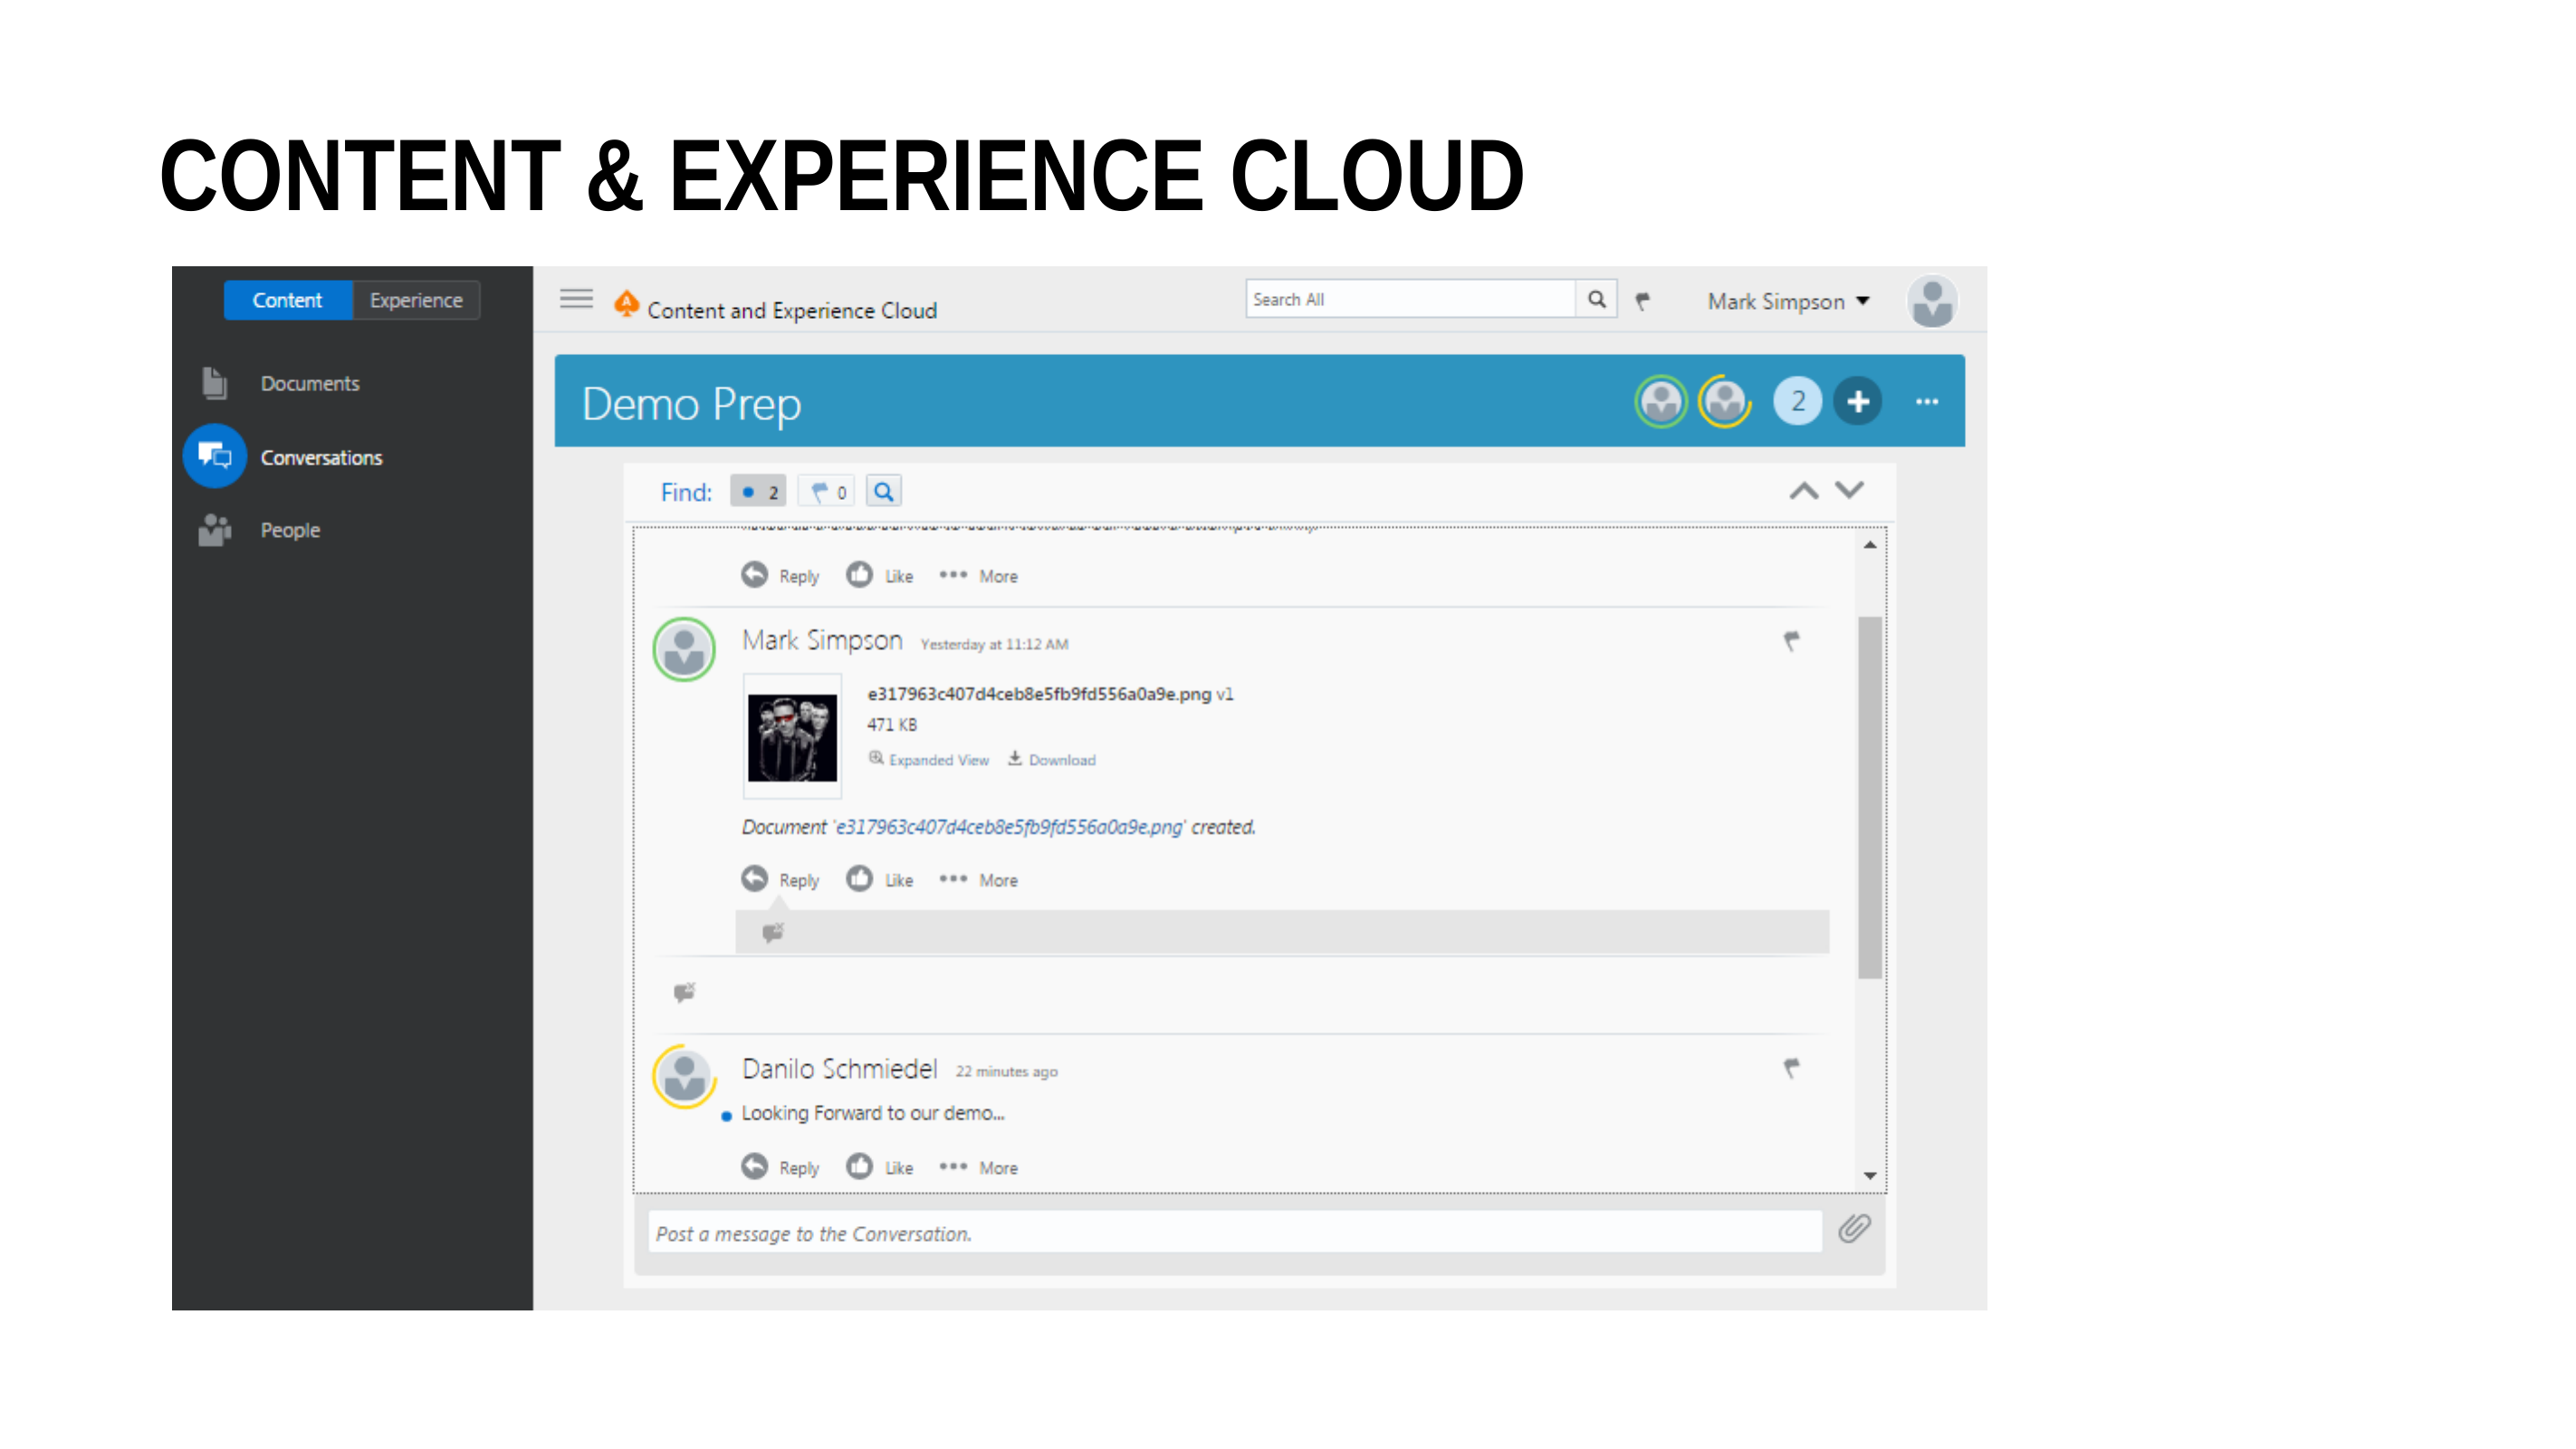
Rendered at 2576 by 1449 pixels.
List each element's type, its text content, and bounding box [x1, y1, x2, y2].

title Content & Experience Cloud [145, 125, 2059, 326]
picture [172, 266, 1987, 1310]
